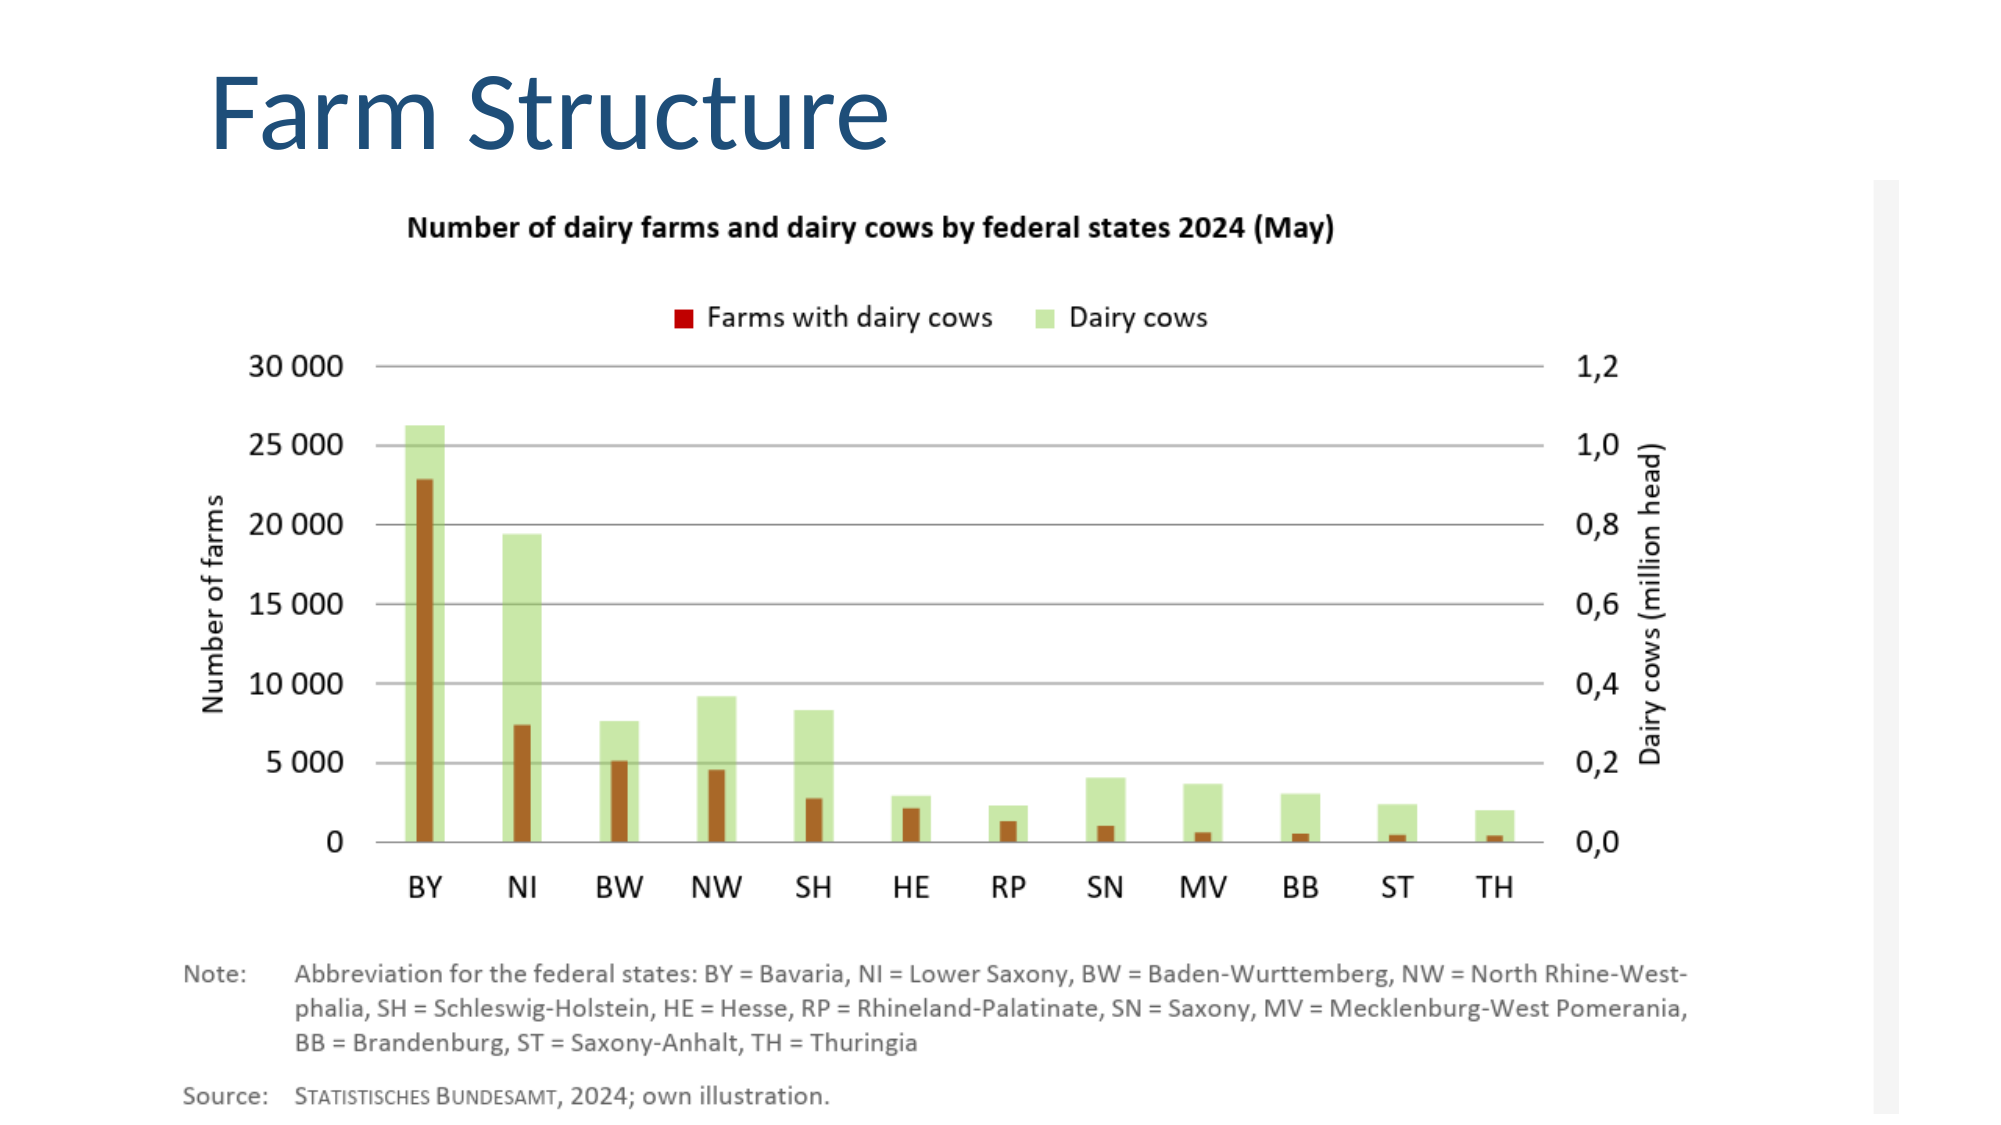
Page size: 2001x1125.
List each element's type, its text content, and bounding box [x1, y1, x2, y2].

text_box Farm Structure [190, 29, 911, 179]
picture [101, 180, 1899, 1114]
